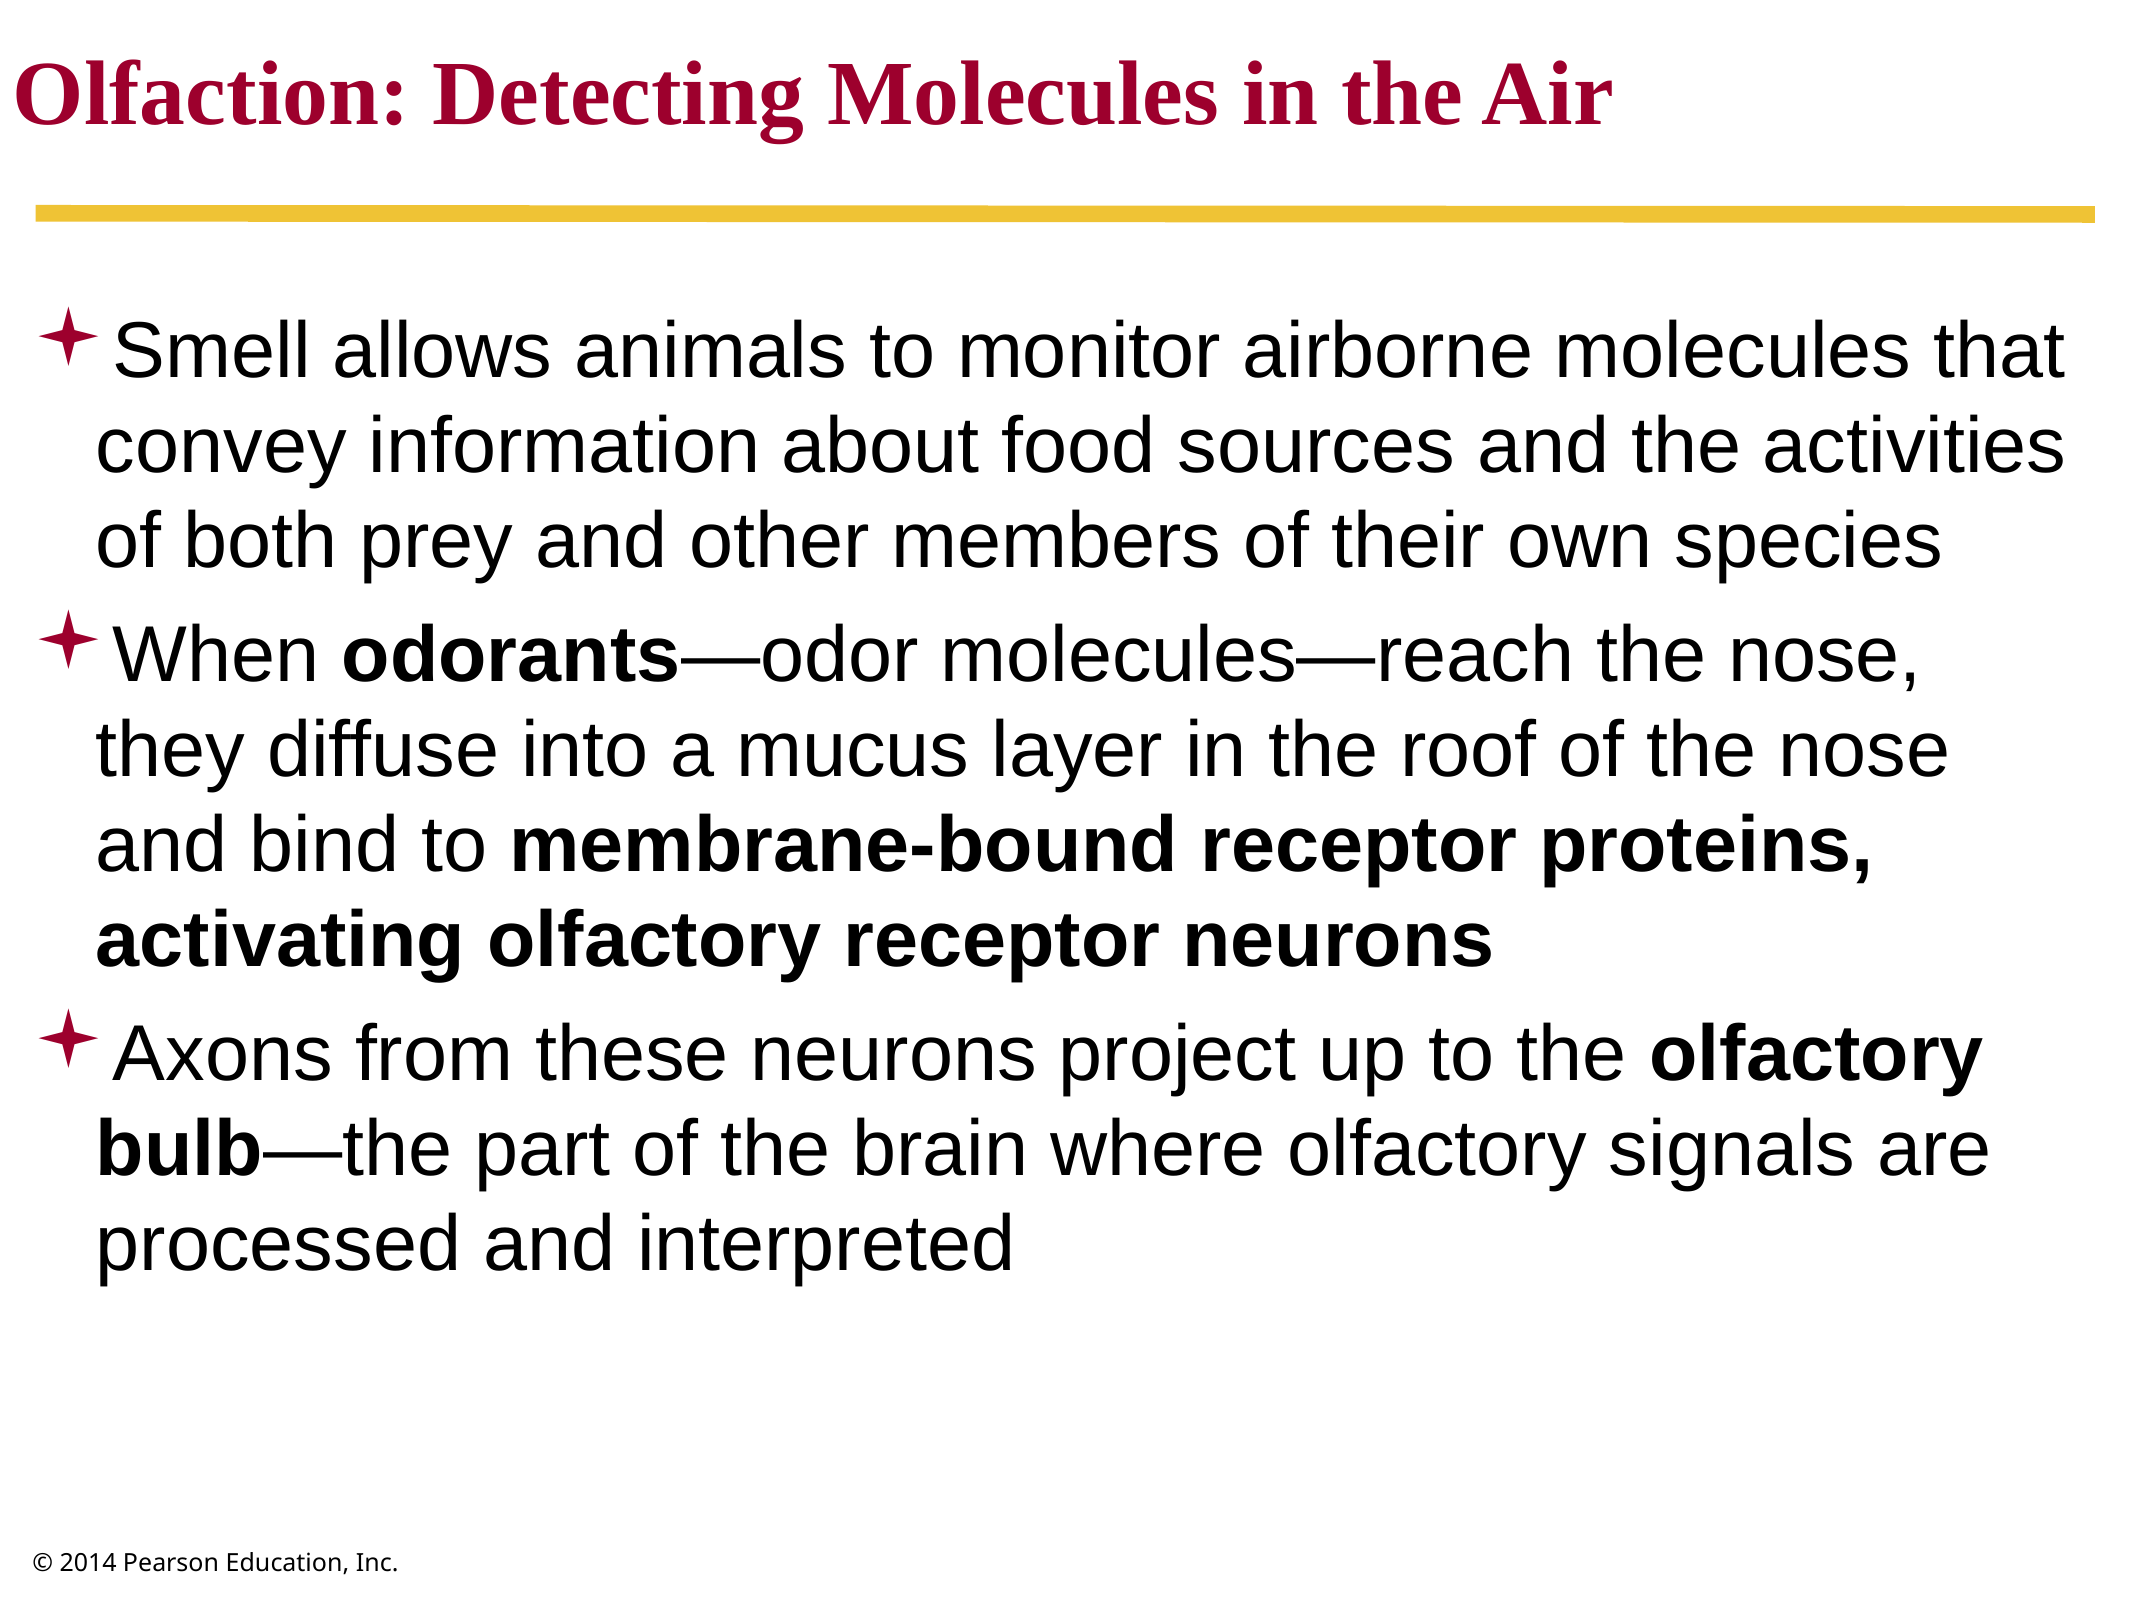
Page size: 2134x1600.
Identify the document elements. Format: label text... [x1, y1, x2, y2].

title Olfaction: Detecting Molecules in the Air [12, 44, 2061, 238]
list Smell allows animals to monitor airborne molecules that convey information about food sources and the activities of both prey and other members of their own species When odorants—odor molecules—reach the nose, they diffuse into a mucus layer in the roof of the nose and bind to membrane-bound receptor proteins, activating olfactory receptor neurons Axons from these neurons project up to the olfactory bulb—the part of the brain where olfactory signals are processed and interpreted [33, 297, 2082, 1534]
